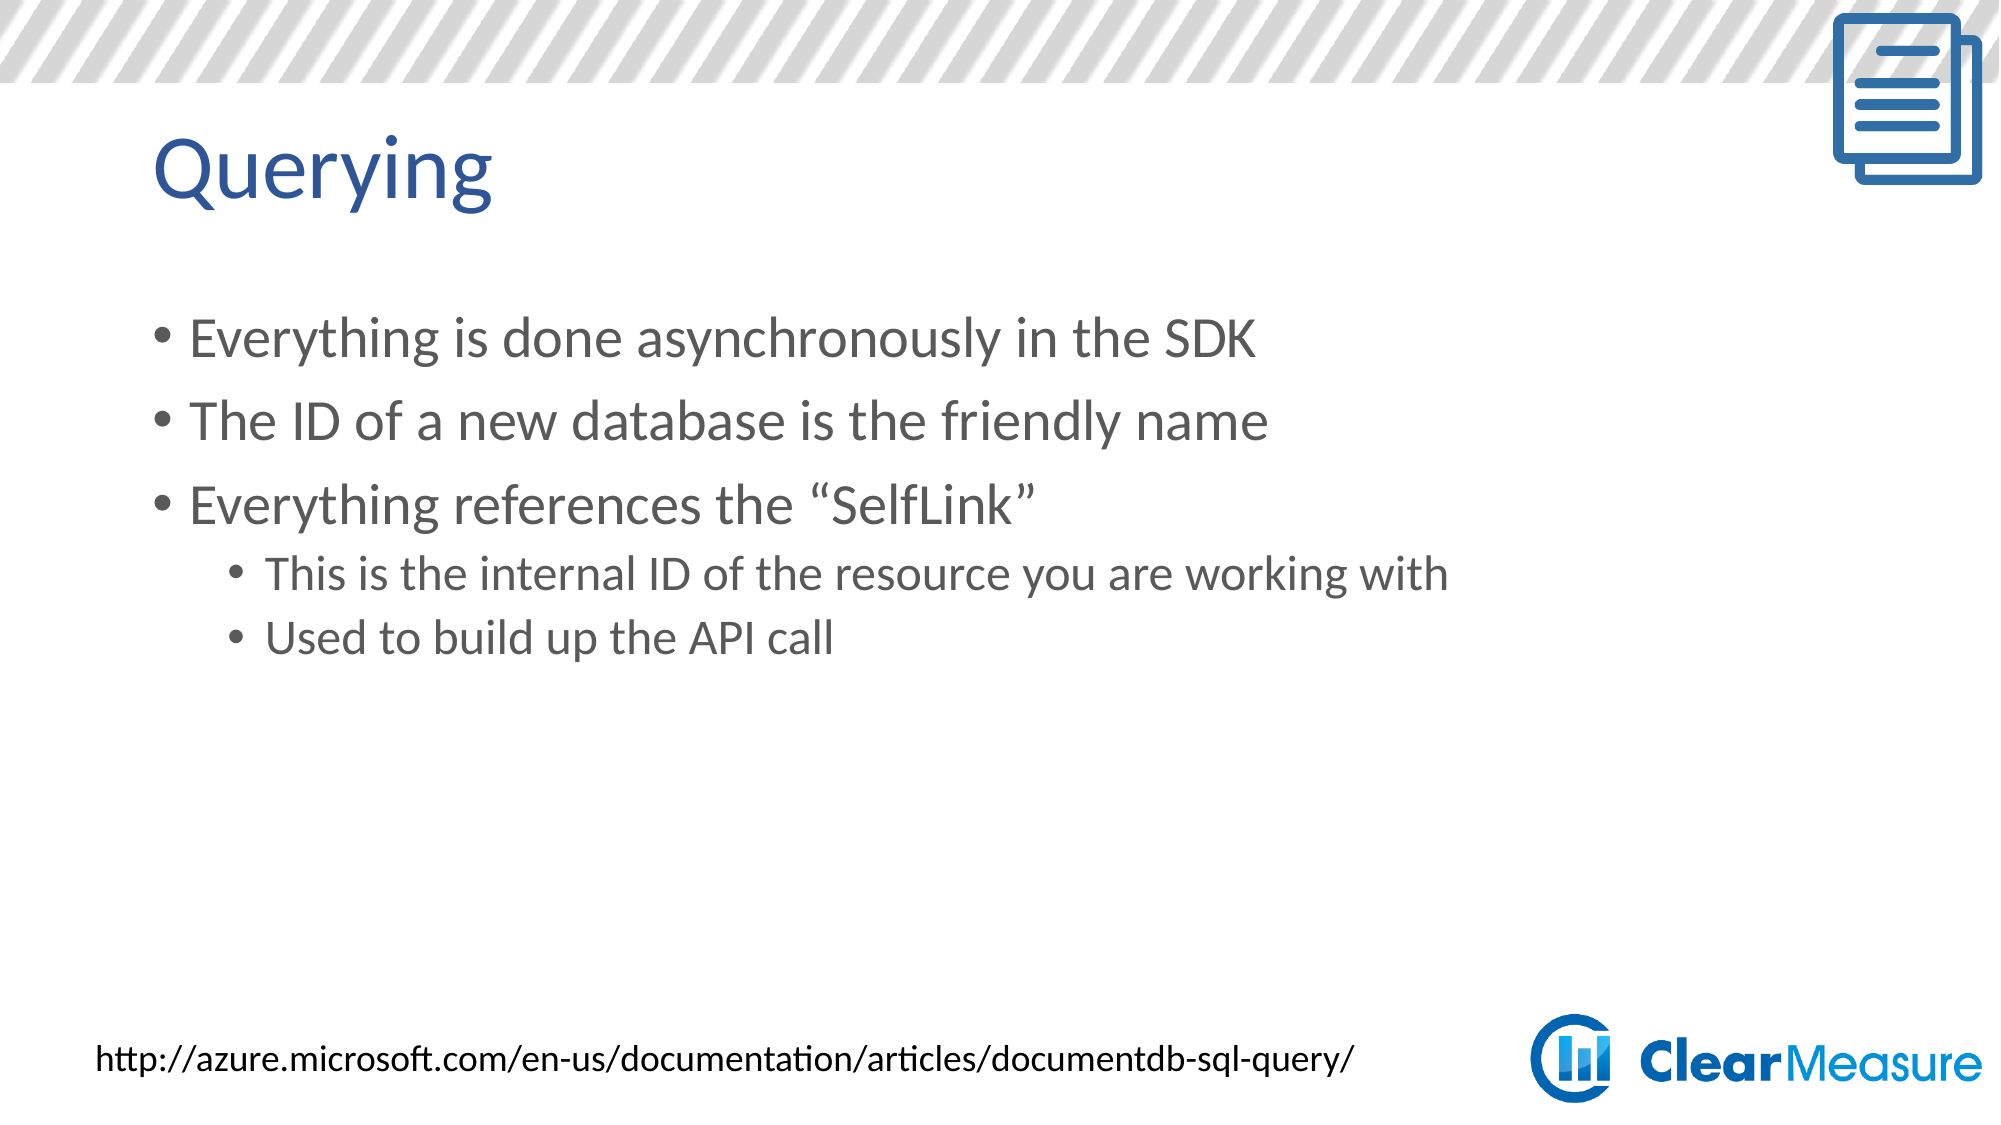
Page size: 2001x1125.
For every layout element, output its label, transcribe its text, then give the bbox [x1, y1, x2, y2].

title Querying [137, 59, 1863, 278]
picture [1527, 1009, 1984, 1107]
text_box http://azure.microsoft.com/en-us/documentation/articles/documentdb-sql-query/ [80, 1026, 1371, 1086]
list Everything is done asynchronously in the SDK The ID of a new database is the friendly name Everything references the “SelfLink” This is the internal ID of the resource you are working with Used to build up the API call [137, 299, 1863, 990]
picture [0, 0, 2000, 185]
